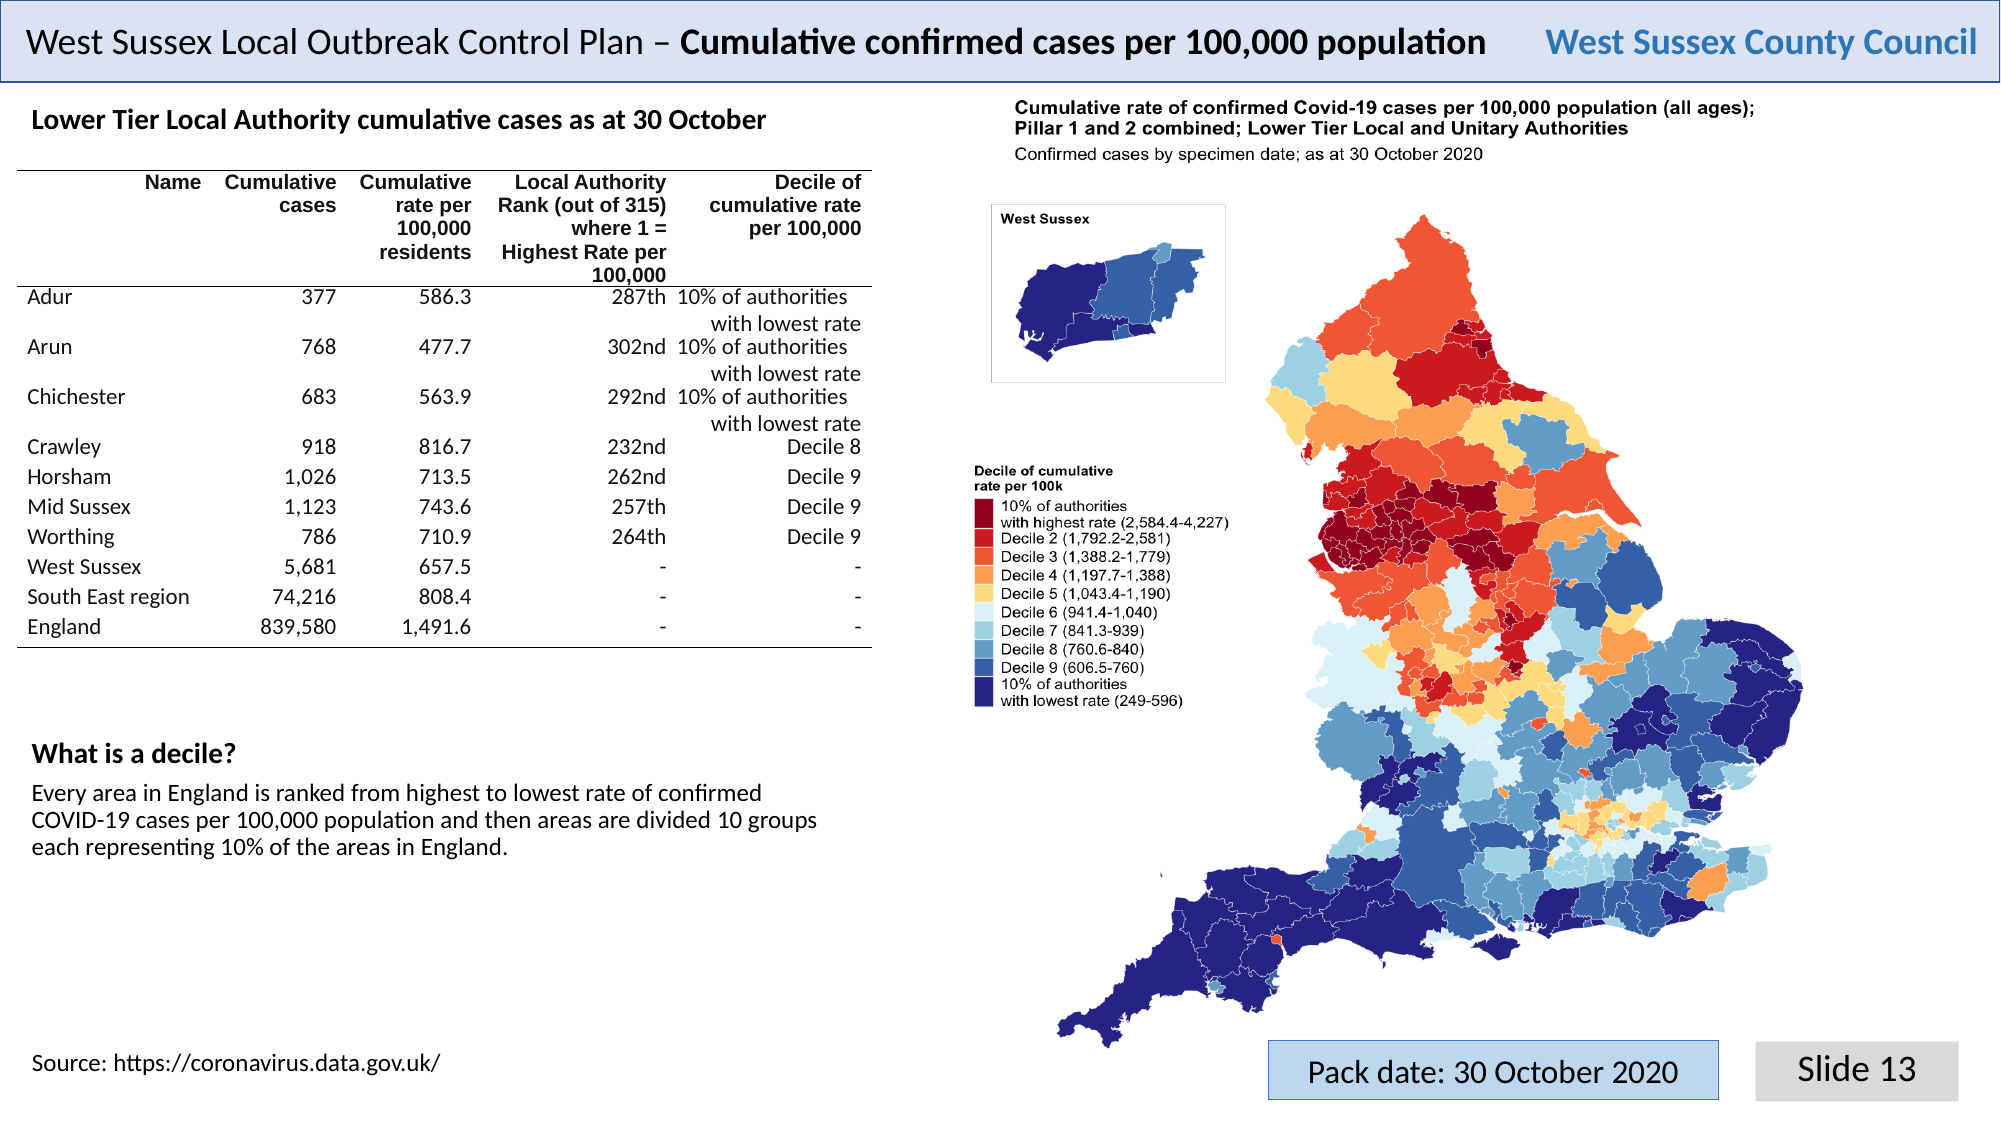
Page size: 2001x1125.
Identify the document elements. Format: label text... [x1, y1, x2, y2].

table_cell 232nd [482, 438, 677, 468]
table_cell 918 [212, 438, 347, 468]
table_cell 713.5 [347, 468, 482, 498]
list Lower Tier Local Authority cumulative cases as at 30 October [16, 97, 895, 173]
table_cell Worthing [17, 528, 212, 558]
table_cell - [482, 588, 677, 618]
table_cell - [677, 588, 872, 618]
table_cell 10% of authorities with lowest rate [677, 287, 872, 337]
table_cell 292nd [482, 387, 677, 438]
table_cell 768 [212, 337, 347, 387]
table_cell 257th [482, 498, 677, 528]
table_cell - [677, 558, 872, 588]
table_cell 264th [482, 528, 677, 558]
table_cell 586.3 [347, 287, 482, 337]
table_cell 839,580 [212, 618, 347, 647]
table_cell 74,216 [212, 588, 347, 618]
table_cell 287th [482, 287, 677, 337]
table_cell Decile 9 [677, 498, 872, 528]
table_header Local Authority Rank (out of 315) where 1 = Highest Rate per 100,000 [482, 171, 677, 286]
table_cell Chichester [17, 387, 212, 438]
table_cell England [17, 618, 212, 647]
table_cell 1,026 [212, 468, 347, 498]
table_cell - [482, 618, 677, 647]
table_header Cumulative cases [212, 171, 347, 286]
list Every area in England is ranked from highest to lowest rate of confirmed COVID-19 cases per 100,000 population and then areas are divided 10 groups each representing 10% of the areas in England. [16, 772, 853, 900]
table_cell Decile 8 [677, 438, 872, 468]
table_cell 10% of authorities with lowest rate [677, 387, 872, 438]
table_cell 786 [212, 528, 347, 558]
table_cell 808.4 [347, 588, 482, 618]
table_header Name [17, 171, 212, 286]
table_cell Decile 9 [677, 528, 872, 558]
table_cell Horsham [17, 468, 212, 498]
table_cell 377 [212, 287, 347, 337]
list Source: https://coronavirus.data.gov.uk/ [17, 1042, 660, 1103]
table_header Decile of cumulative rate per 100,000 [677, 171, 872, 286]
table_cell - [677, 618, 872, 647]
table_cell 477.7 [347, 337, 482, 387]
picture [895, 91, 1959, 1104]
table_cell 743.6 [347, 498, 482, 528]
table_cell Adur [17, 287, 212, 337]
table_cell 563.9 [347, 387, 482, 438]
table_cell 1,491.6 [347, 618, 482, 647]
table_cell Decile 9 [677, 468, 872, 498]
table_header Cumulative rate per 100,000 residents [347, 171, 482, 286]
table_cell 710.9 [347, 528, 482, 558]
table_cell West Sussex [17, 558, 212, 588]
table_cell 302nd [482, 337, 677, 387]
table_cell 262nd [482, 468, 677, 498]
table_cell 816.7 [347, 438, 482, 468]
table_cell 657.5 [347, 558, 482, 588]
table_cell 10% of authorities with lowest rate [677, 337, 872, 387]
table_cell 683 [212, 387, 347, 438]
table_cell Crawley [17, 438, 212, 468]
table_cell - [482, 558, 677, 588]
table_cell Arun [17, 337, 212, 387]
table_cell South East region [17, 588, 212, 618]
table_cell 1,123 [212, 498, 347, 528]
list What is a decile? [16, 731, 562, 772]
table_cell Mid Sussex [17, 498, 212, 528]
table_cell 5,681 [212, 558, 347, 588]
